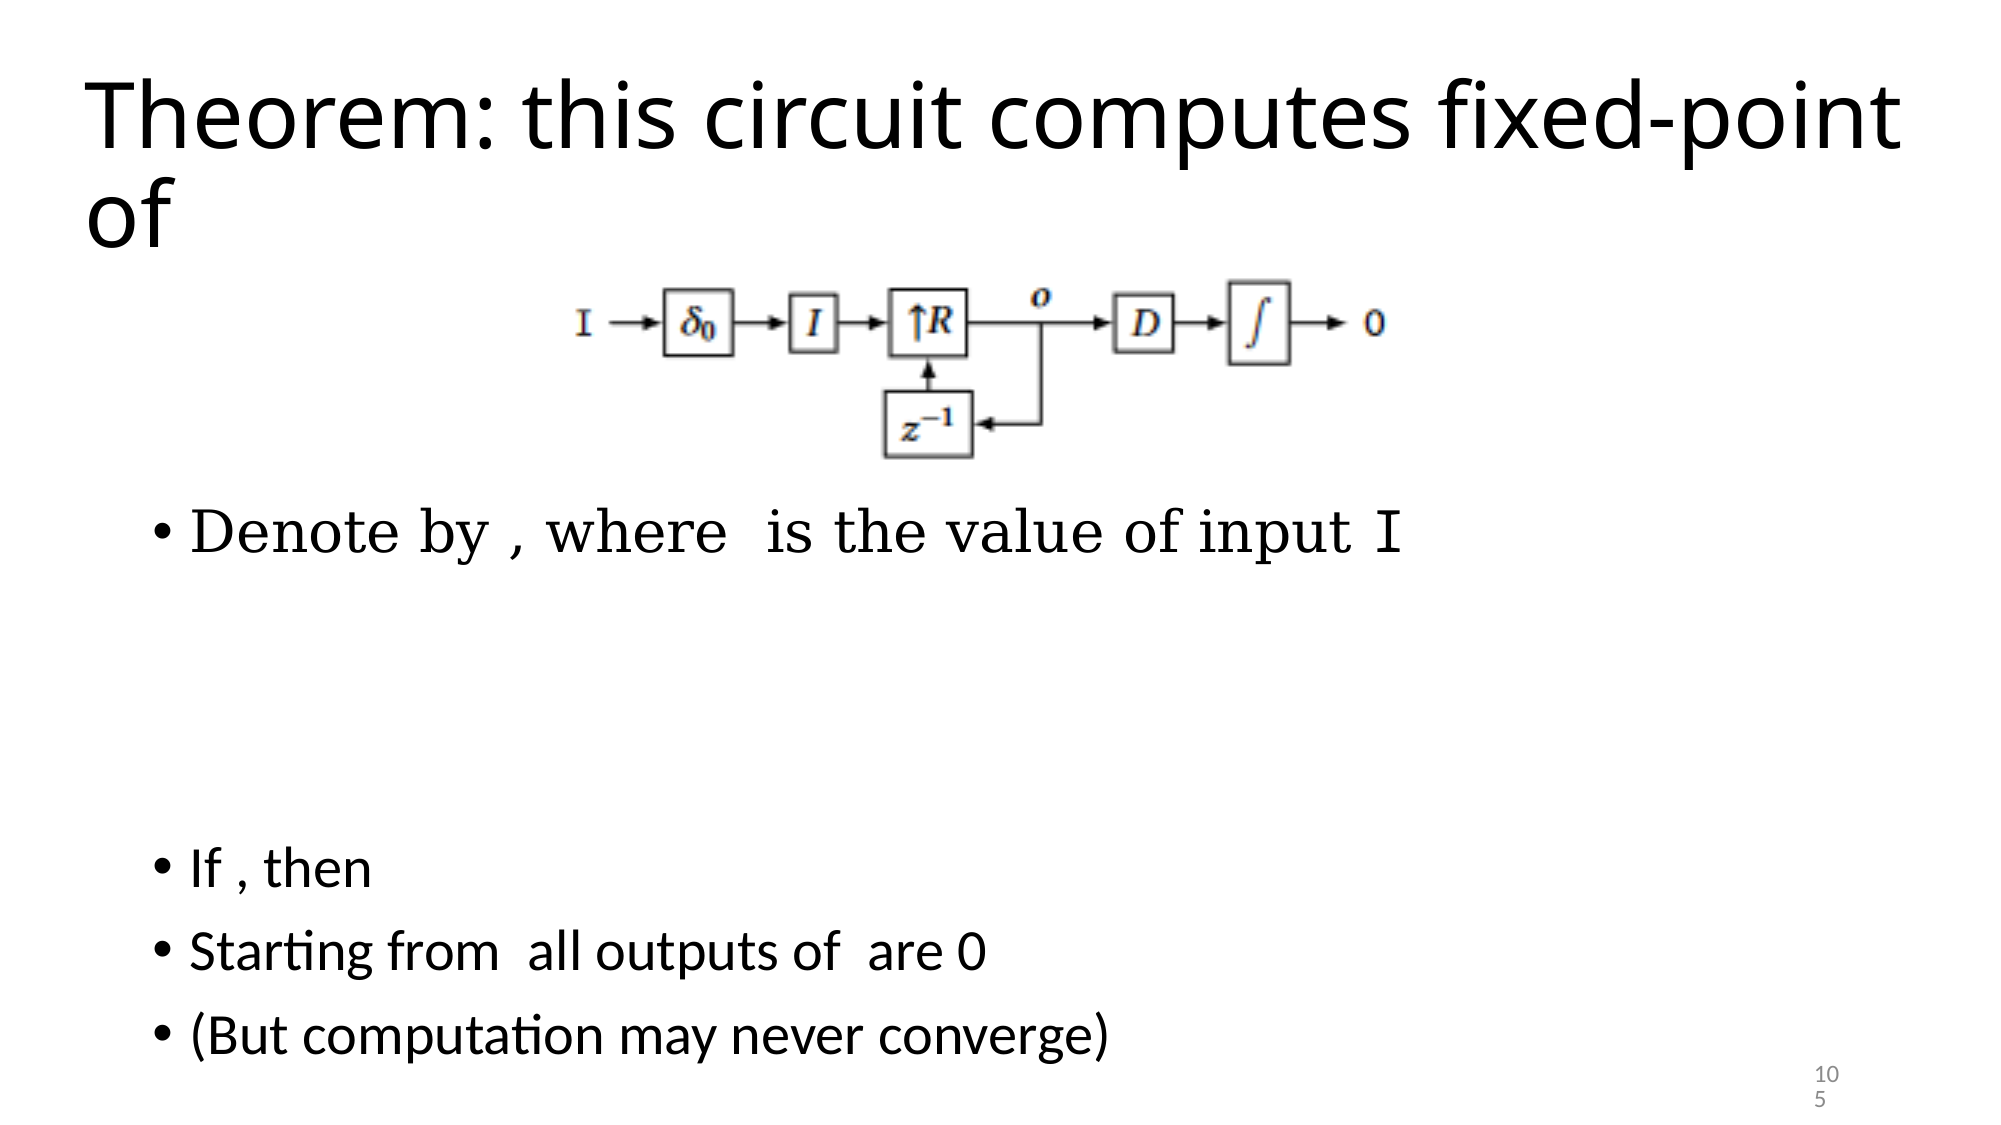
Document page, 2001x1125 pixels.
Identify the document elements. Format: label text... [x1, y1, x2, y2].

slide_number 105 [1798, 1042, 1863, 1103]
picture [571, 277, 1400, 466]
